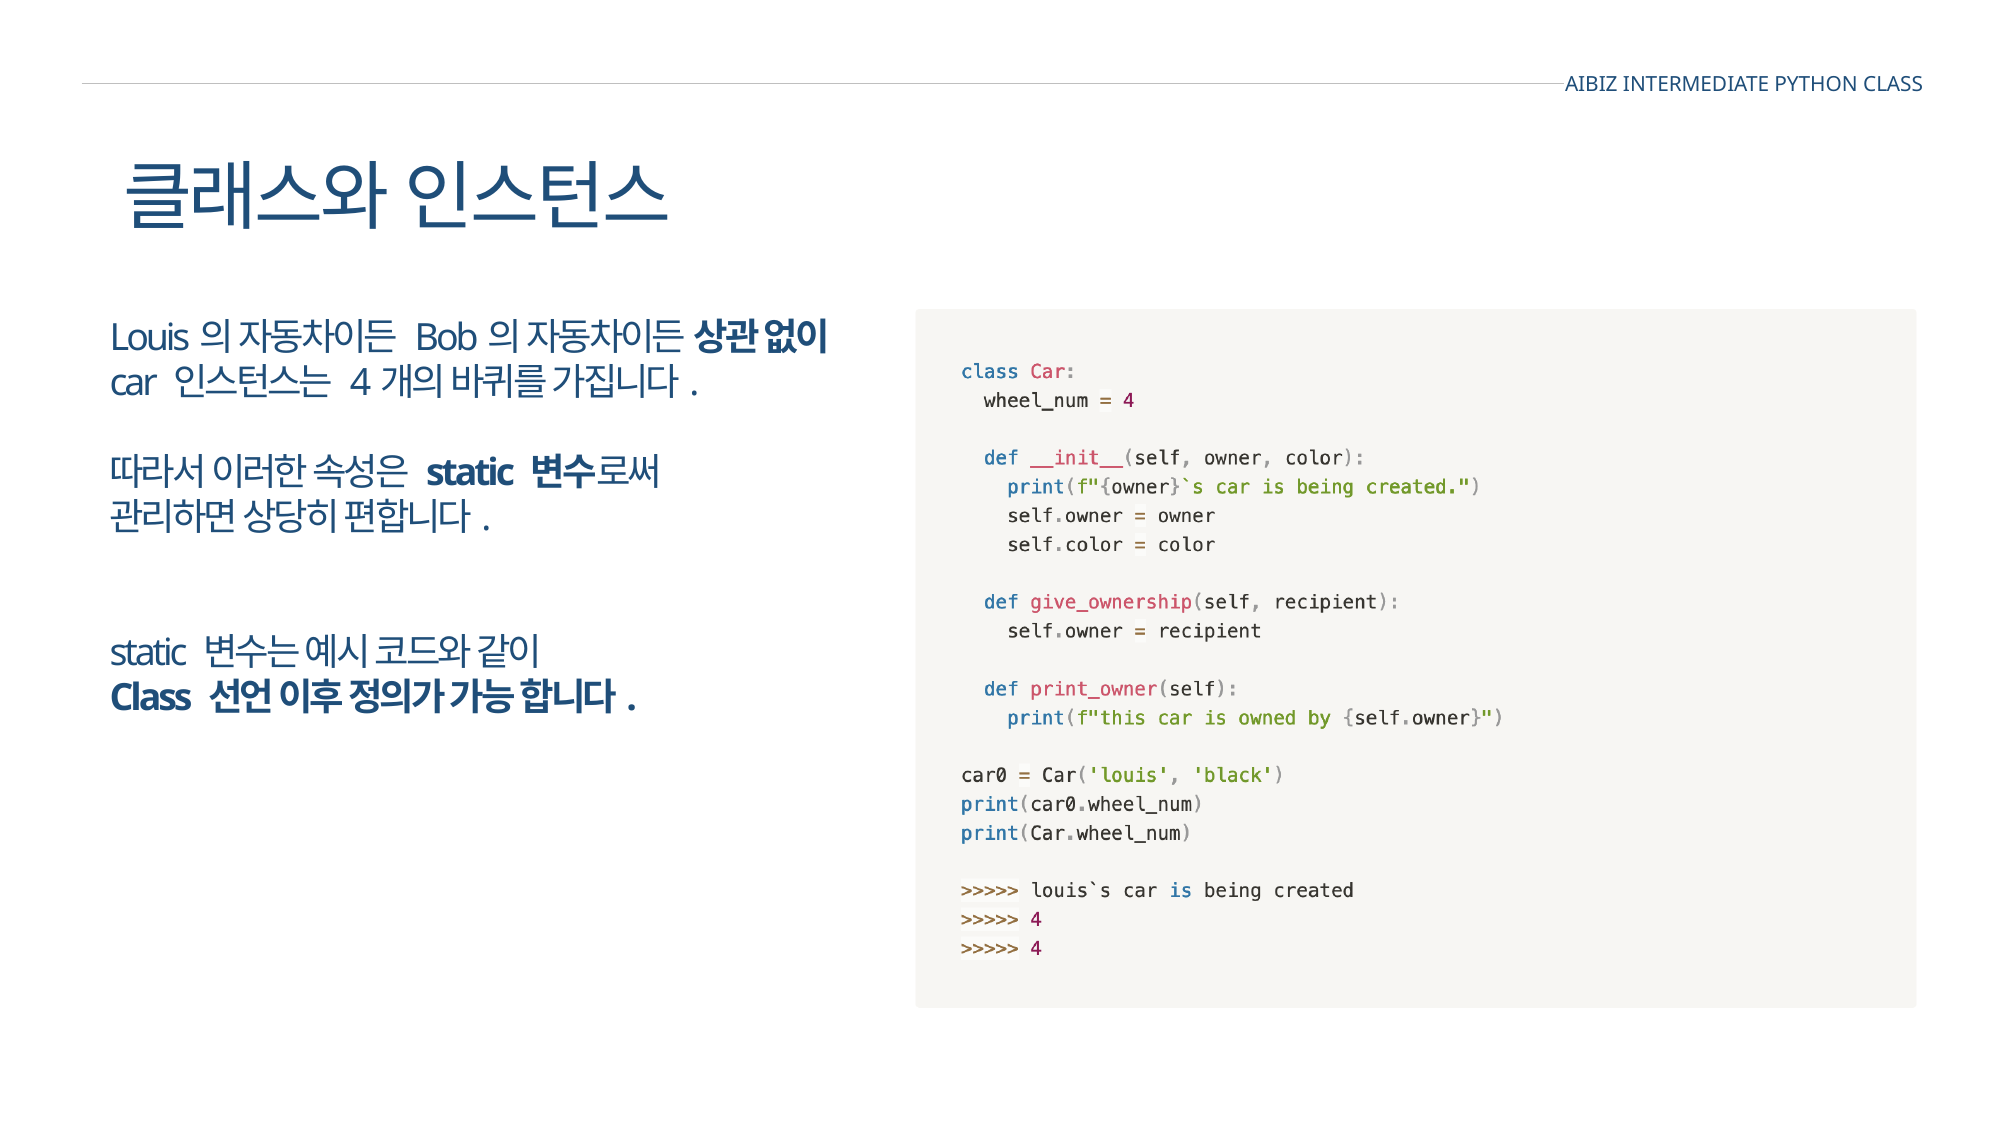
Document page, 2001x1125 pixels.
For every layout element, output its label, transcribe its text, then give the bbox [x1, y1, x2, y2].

text_box Louis의 자동차이든 Bob의 자동차이든 상관 없이 car 인스턴스는 4개의 바퀴를 가집니다. 따라서 이러한 속성은 static 변수로써 관리하면 상당히 편합니다. static 변수는 예시 코드와 같이 Class 선언 이후 정의가 가능 합니다. [94, 305, 911, 726]
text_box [81, 63, 1939, 104]
picture [911, 305, 1919, 1009]
text_box 클래스와 인스턴스 [108, 141, 687, 247]
